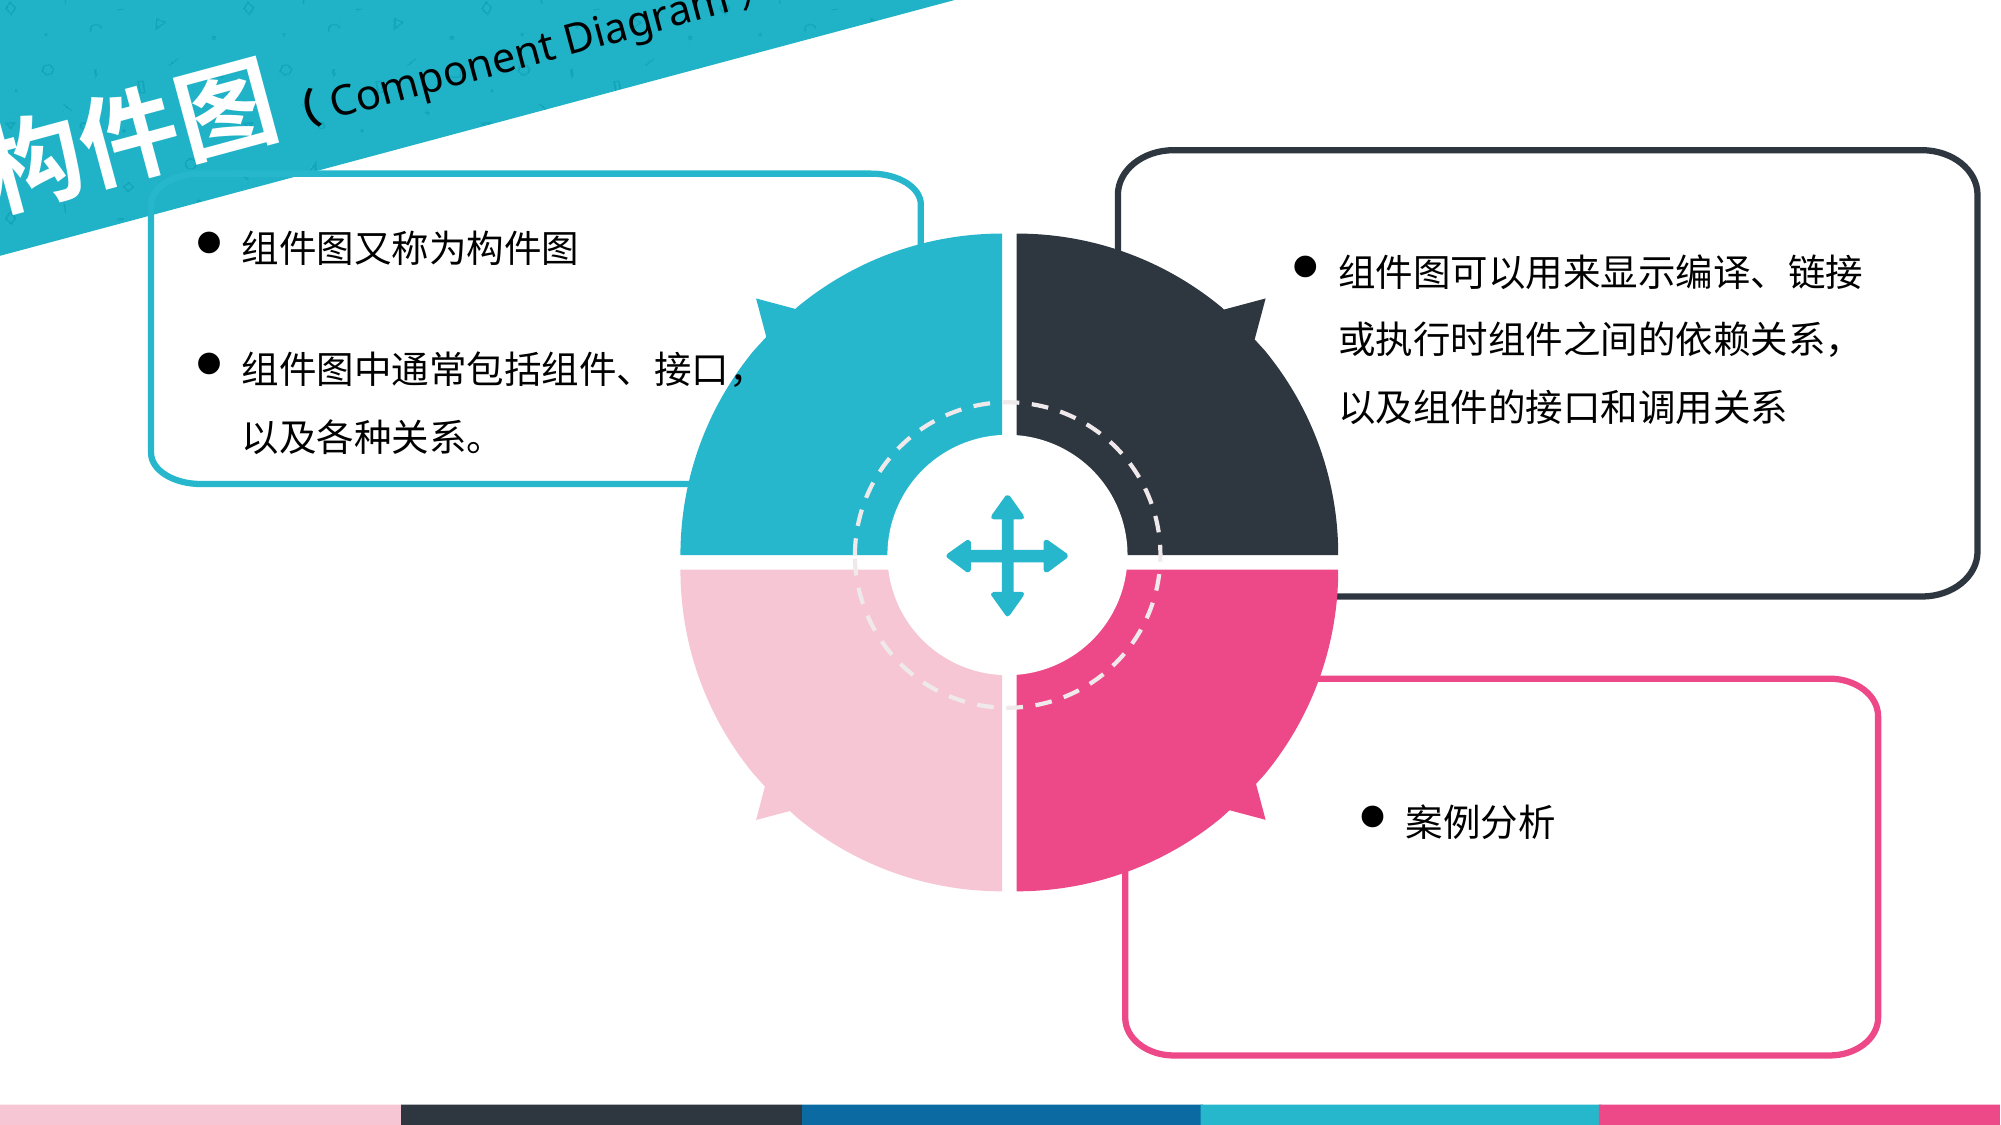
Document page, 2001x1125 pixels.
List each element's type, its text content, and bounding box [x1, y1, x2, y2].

text_box [887, 434, 1128, 676]
text_box [151, 173, 921, 485]
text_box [0, 1104, 2000, 1125]
text_box 构件图（Component Diagram） [0, 0, 803, 238]
text_box [1117, 150, 1978, 597]
text_box [946, 495, 1068, 617]
text_box [680, 233, 1003, 556]
text_box [243, 0, 955, 173]
text_box [1125, 678, 1879, 1056]
text_box [1016, 233, 1339, 556]
text_box 组件图中通常包括组件、接口，以及各种关系。 [180, 316, 787, 467]
text_box [1016, 569, 1339, 892]
text_box 案例分析 [1343, 769, 1951, 852]
text_box [680, 569, 1003, 892]
text_box [0, 197, 152, 256]
text_box 组件图又称为构件图 [180, 194, 747, 277]
text_box 组件图可以用来显示编译、链接或执行时组件之间的依赖关系，以及组件的接口和调用关系 [1276, 219, 1884, 437]
text_box [0, 0, 358, 98]
text_box [854, 402, 1161, 708]
